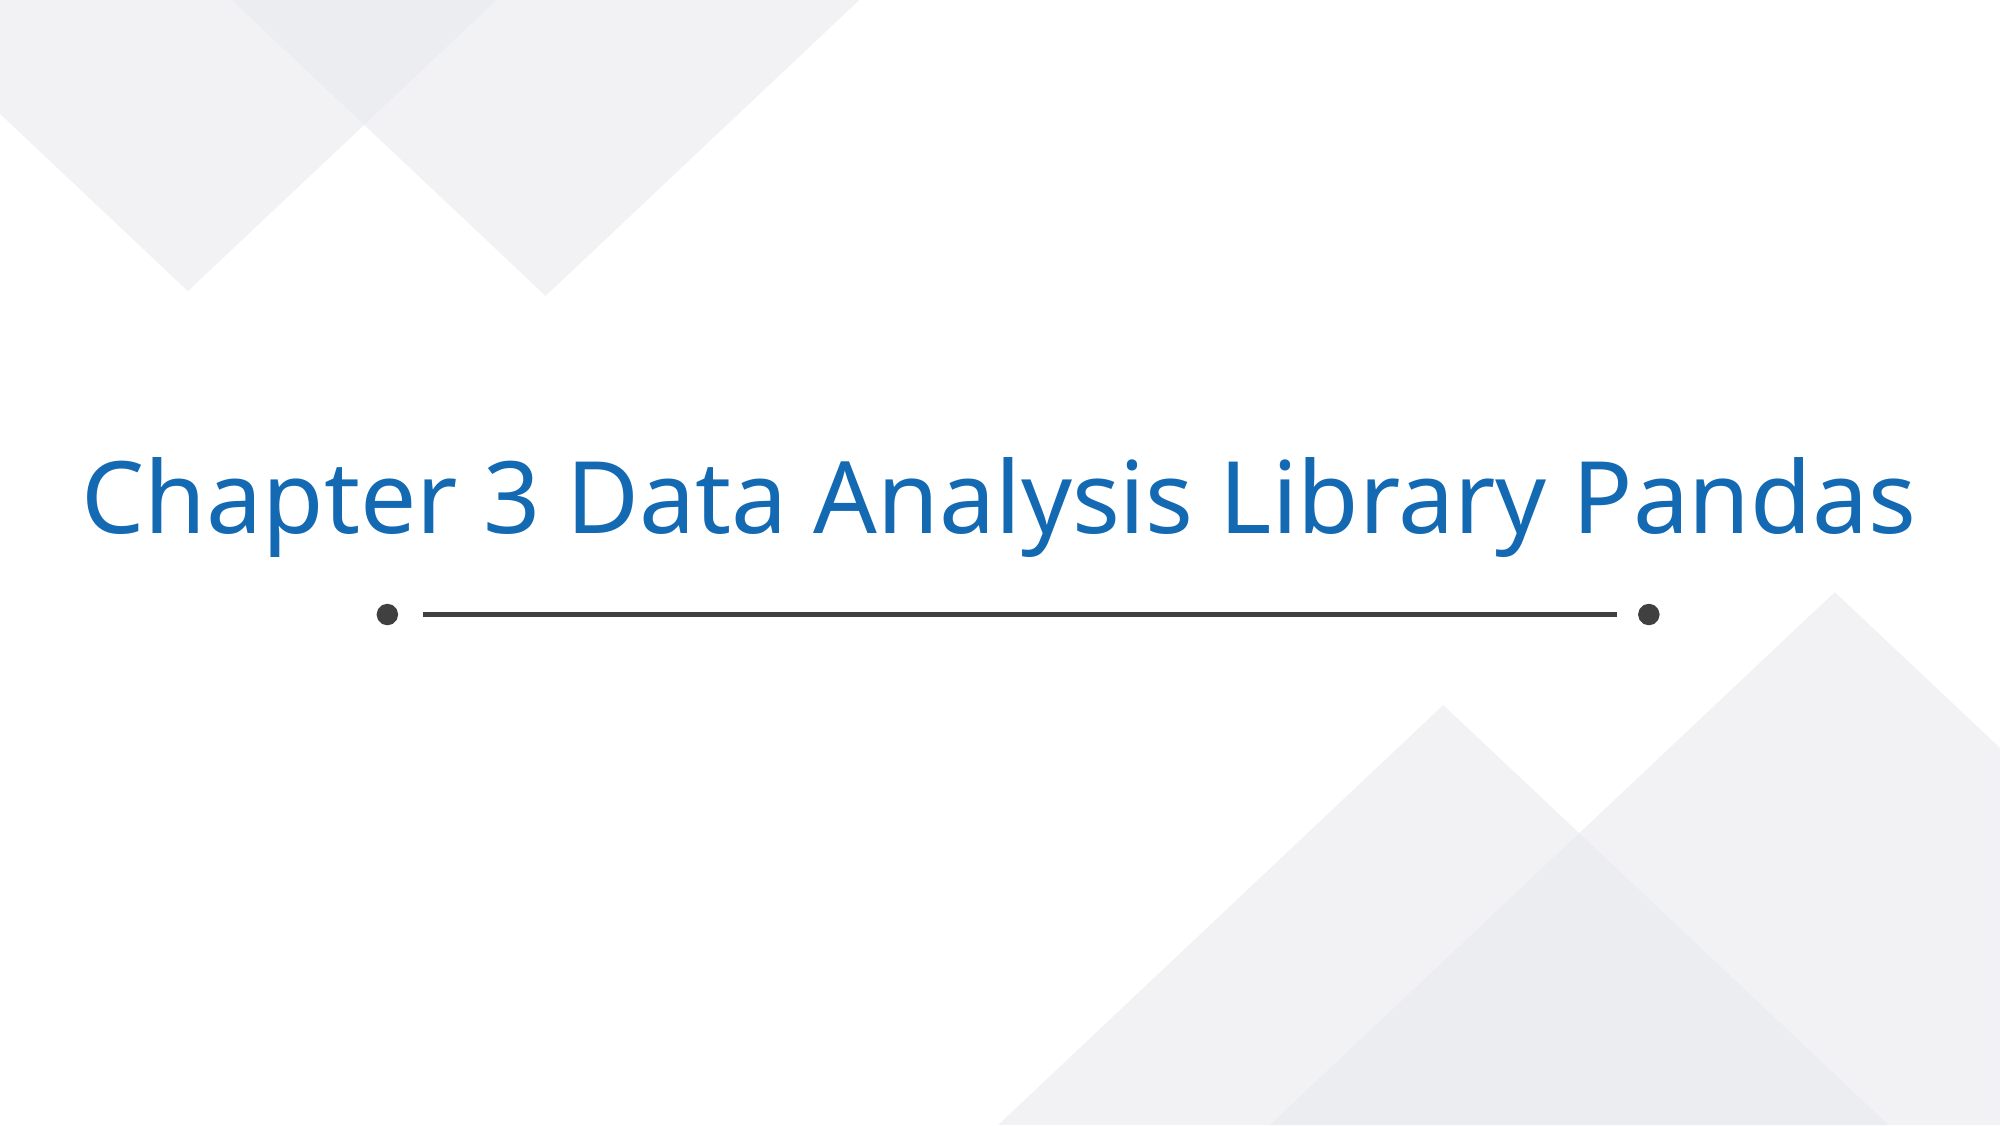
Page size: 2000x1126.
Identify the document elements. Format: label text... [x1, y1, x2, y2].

text_box Chapter 3 Data Analysis Library Pandas [42, 426, 1957, 561]
